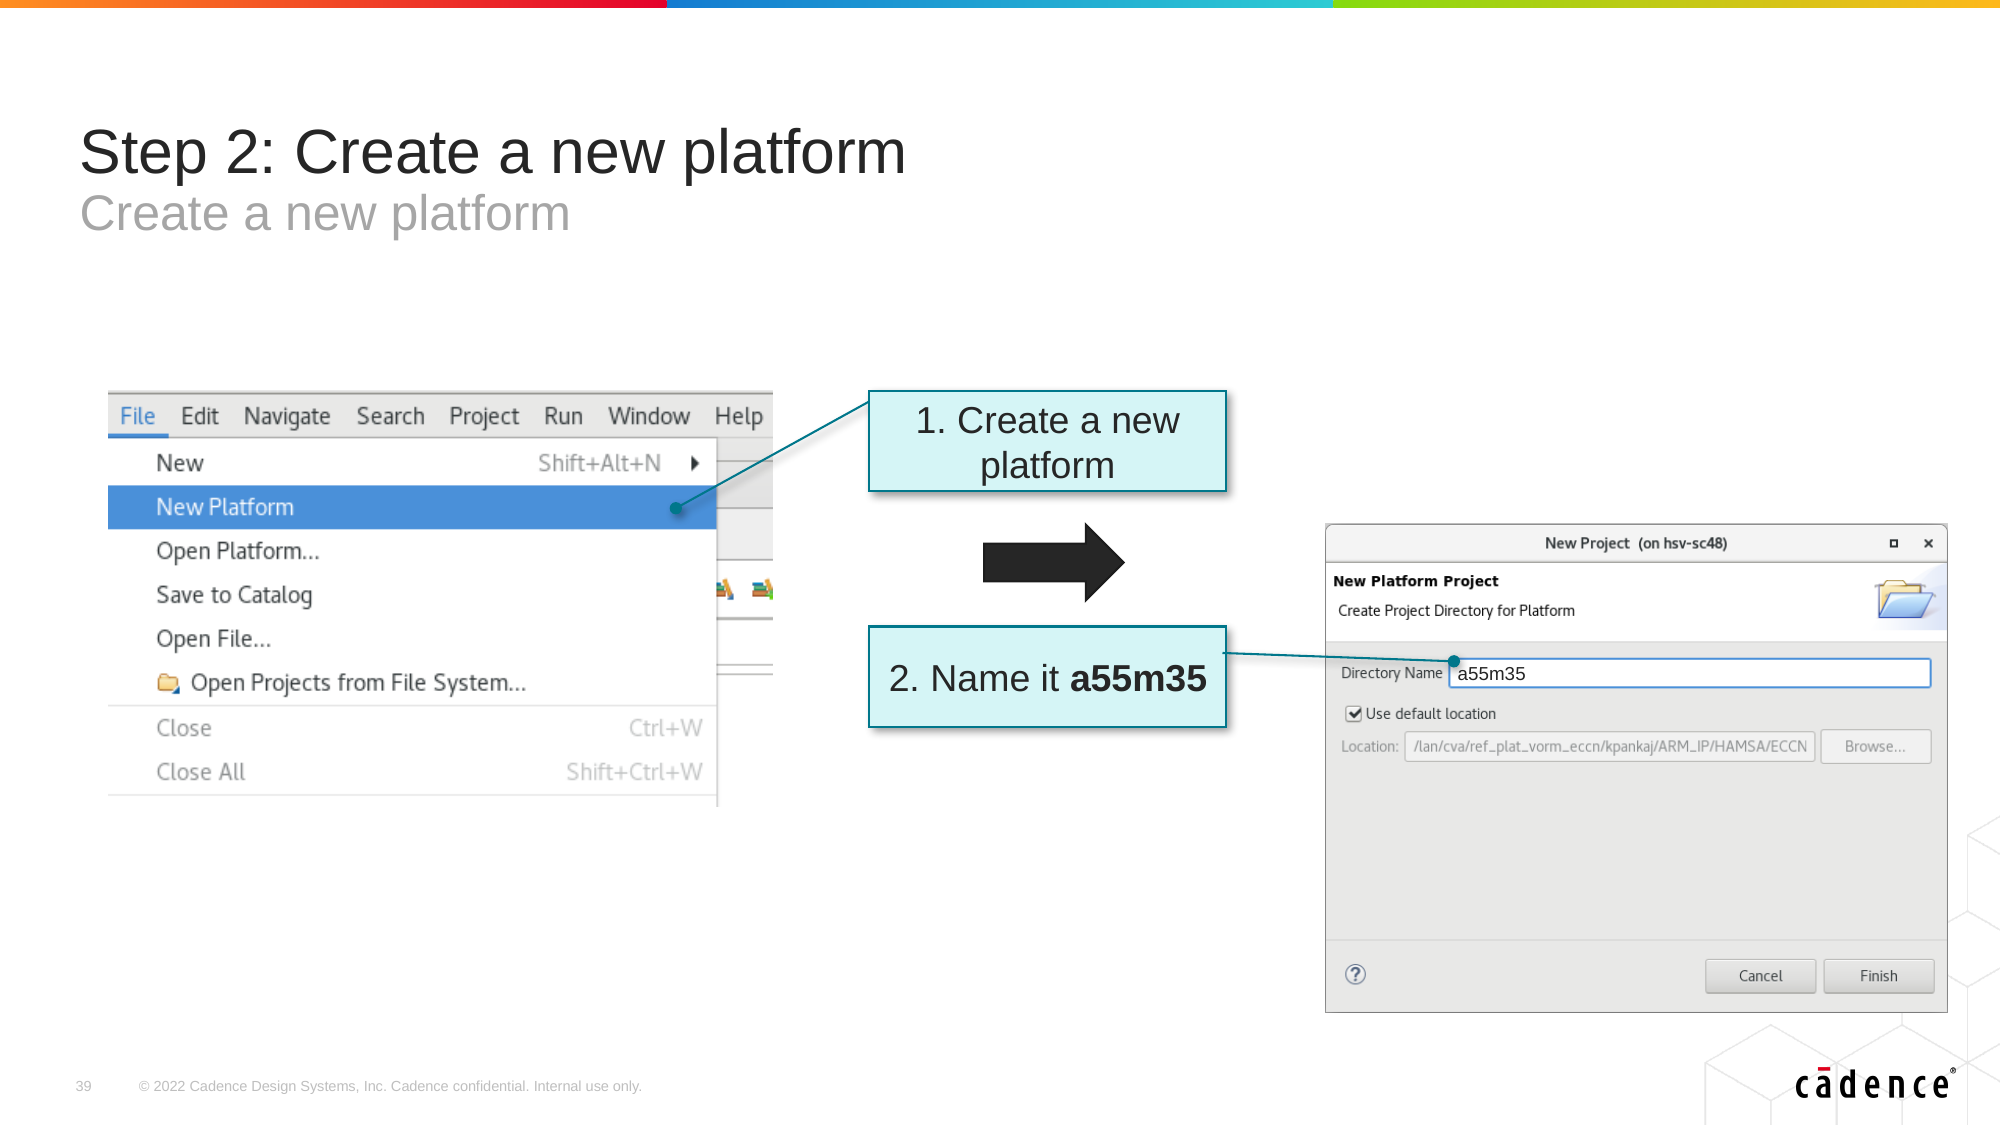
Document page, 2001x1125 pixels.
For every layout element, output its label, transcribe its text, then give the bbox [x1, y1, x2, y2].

text_box 1. Create a new platform [773, 390, 1227, 492]
picture [108, 390, 773, 807]
text_box 2. Name it a55m35 [868, 625, 1325, 728]
picture [1325, 44, 2000, 1125]
text_box [983, 522, 1126, 603]
title Step 2: Create a new platform Create a new platform [72, 112, 1928, 209]
